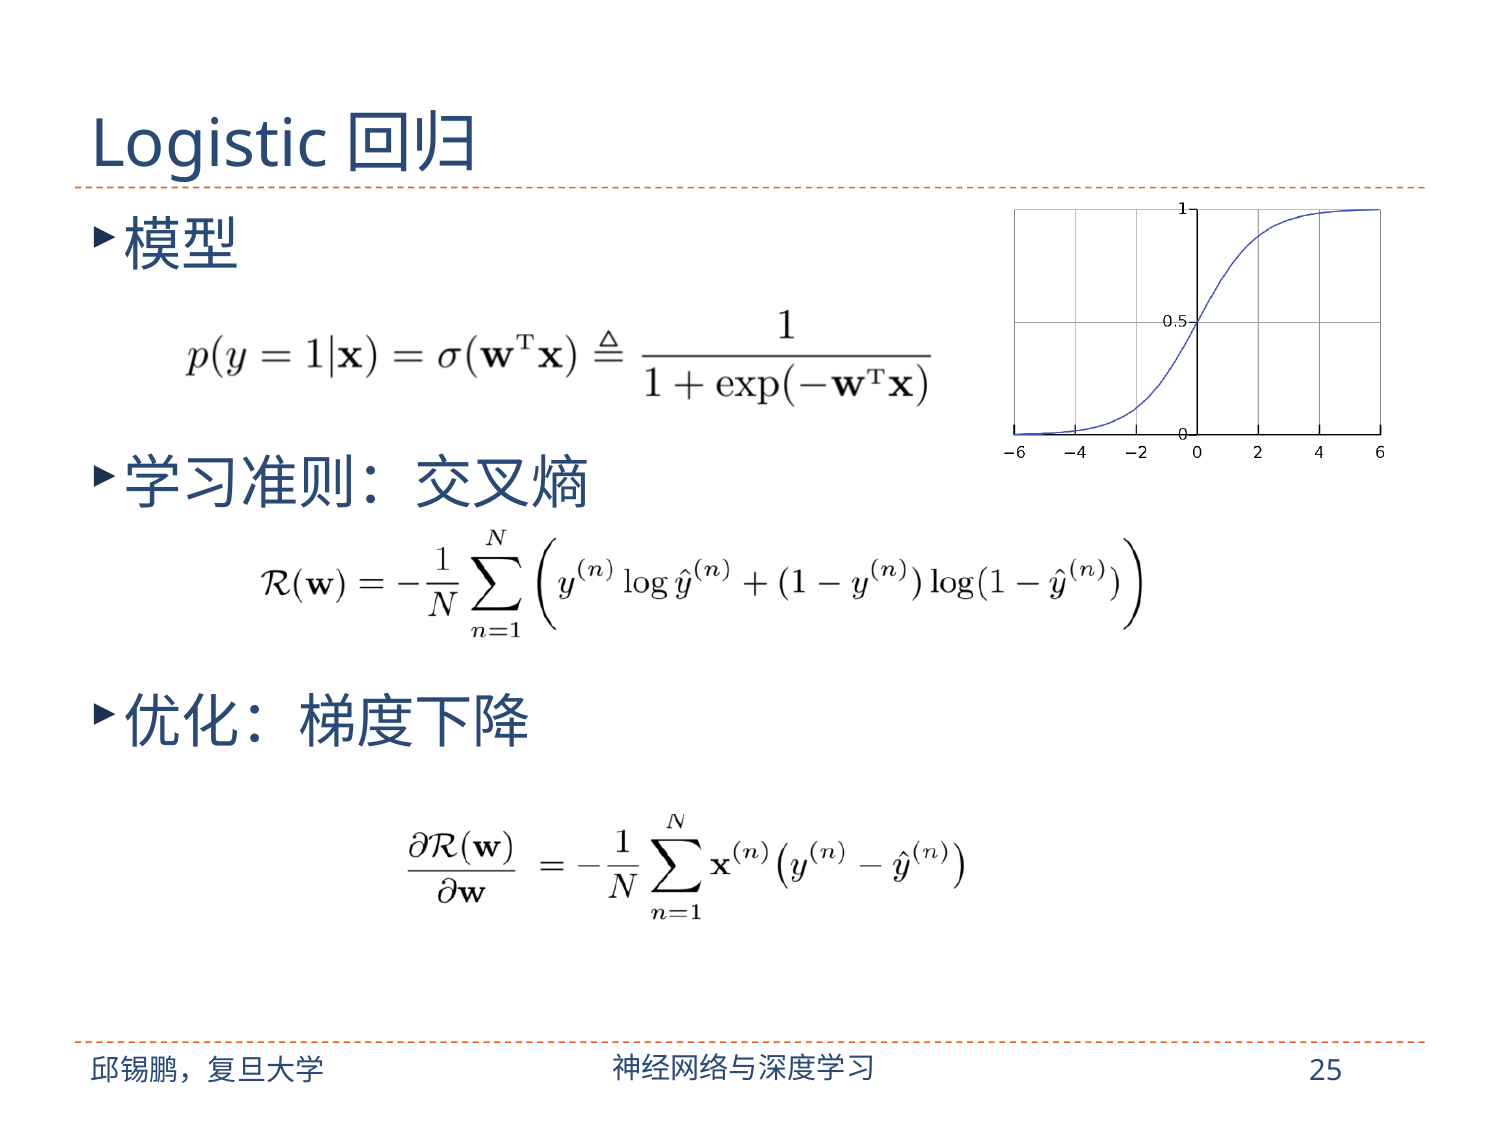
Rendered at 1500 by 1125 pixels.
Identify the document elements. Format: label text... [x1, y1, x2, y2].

picture [987, 191, 1407, 472]
title Logistic回归 [75, 24, 1425, 188]
picture [392, 816, 521, 917]
picture [174, 303, 936, 419]
list 模型 学习准则：交叉熵 优化：梯度下降 [75, 200, 1425, 1010]
picture [249, 521, 1149, 646]
picture [524, 814, 969, 926]
